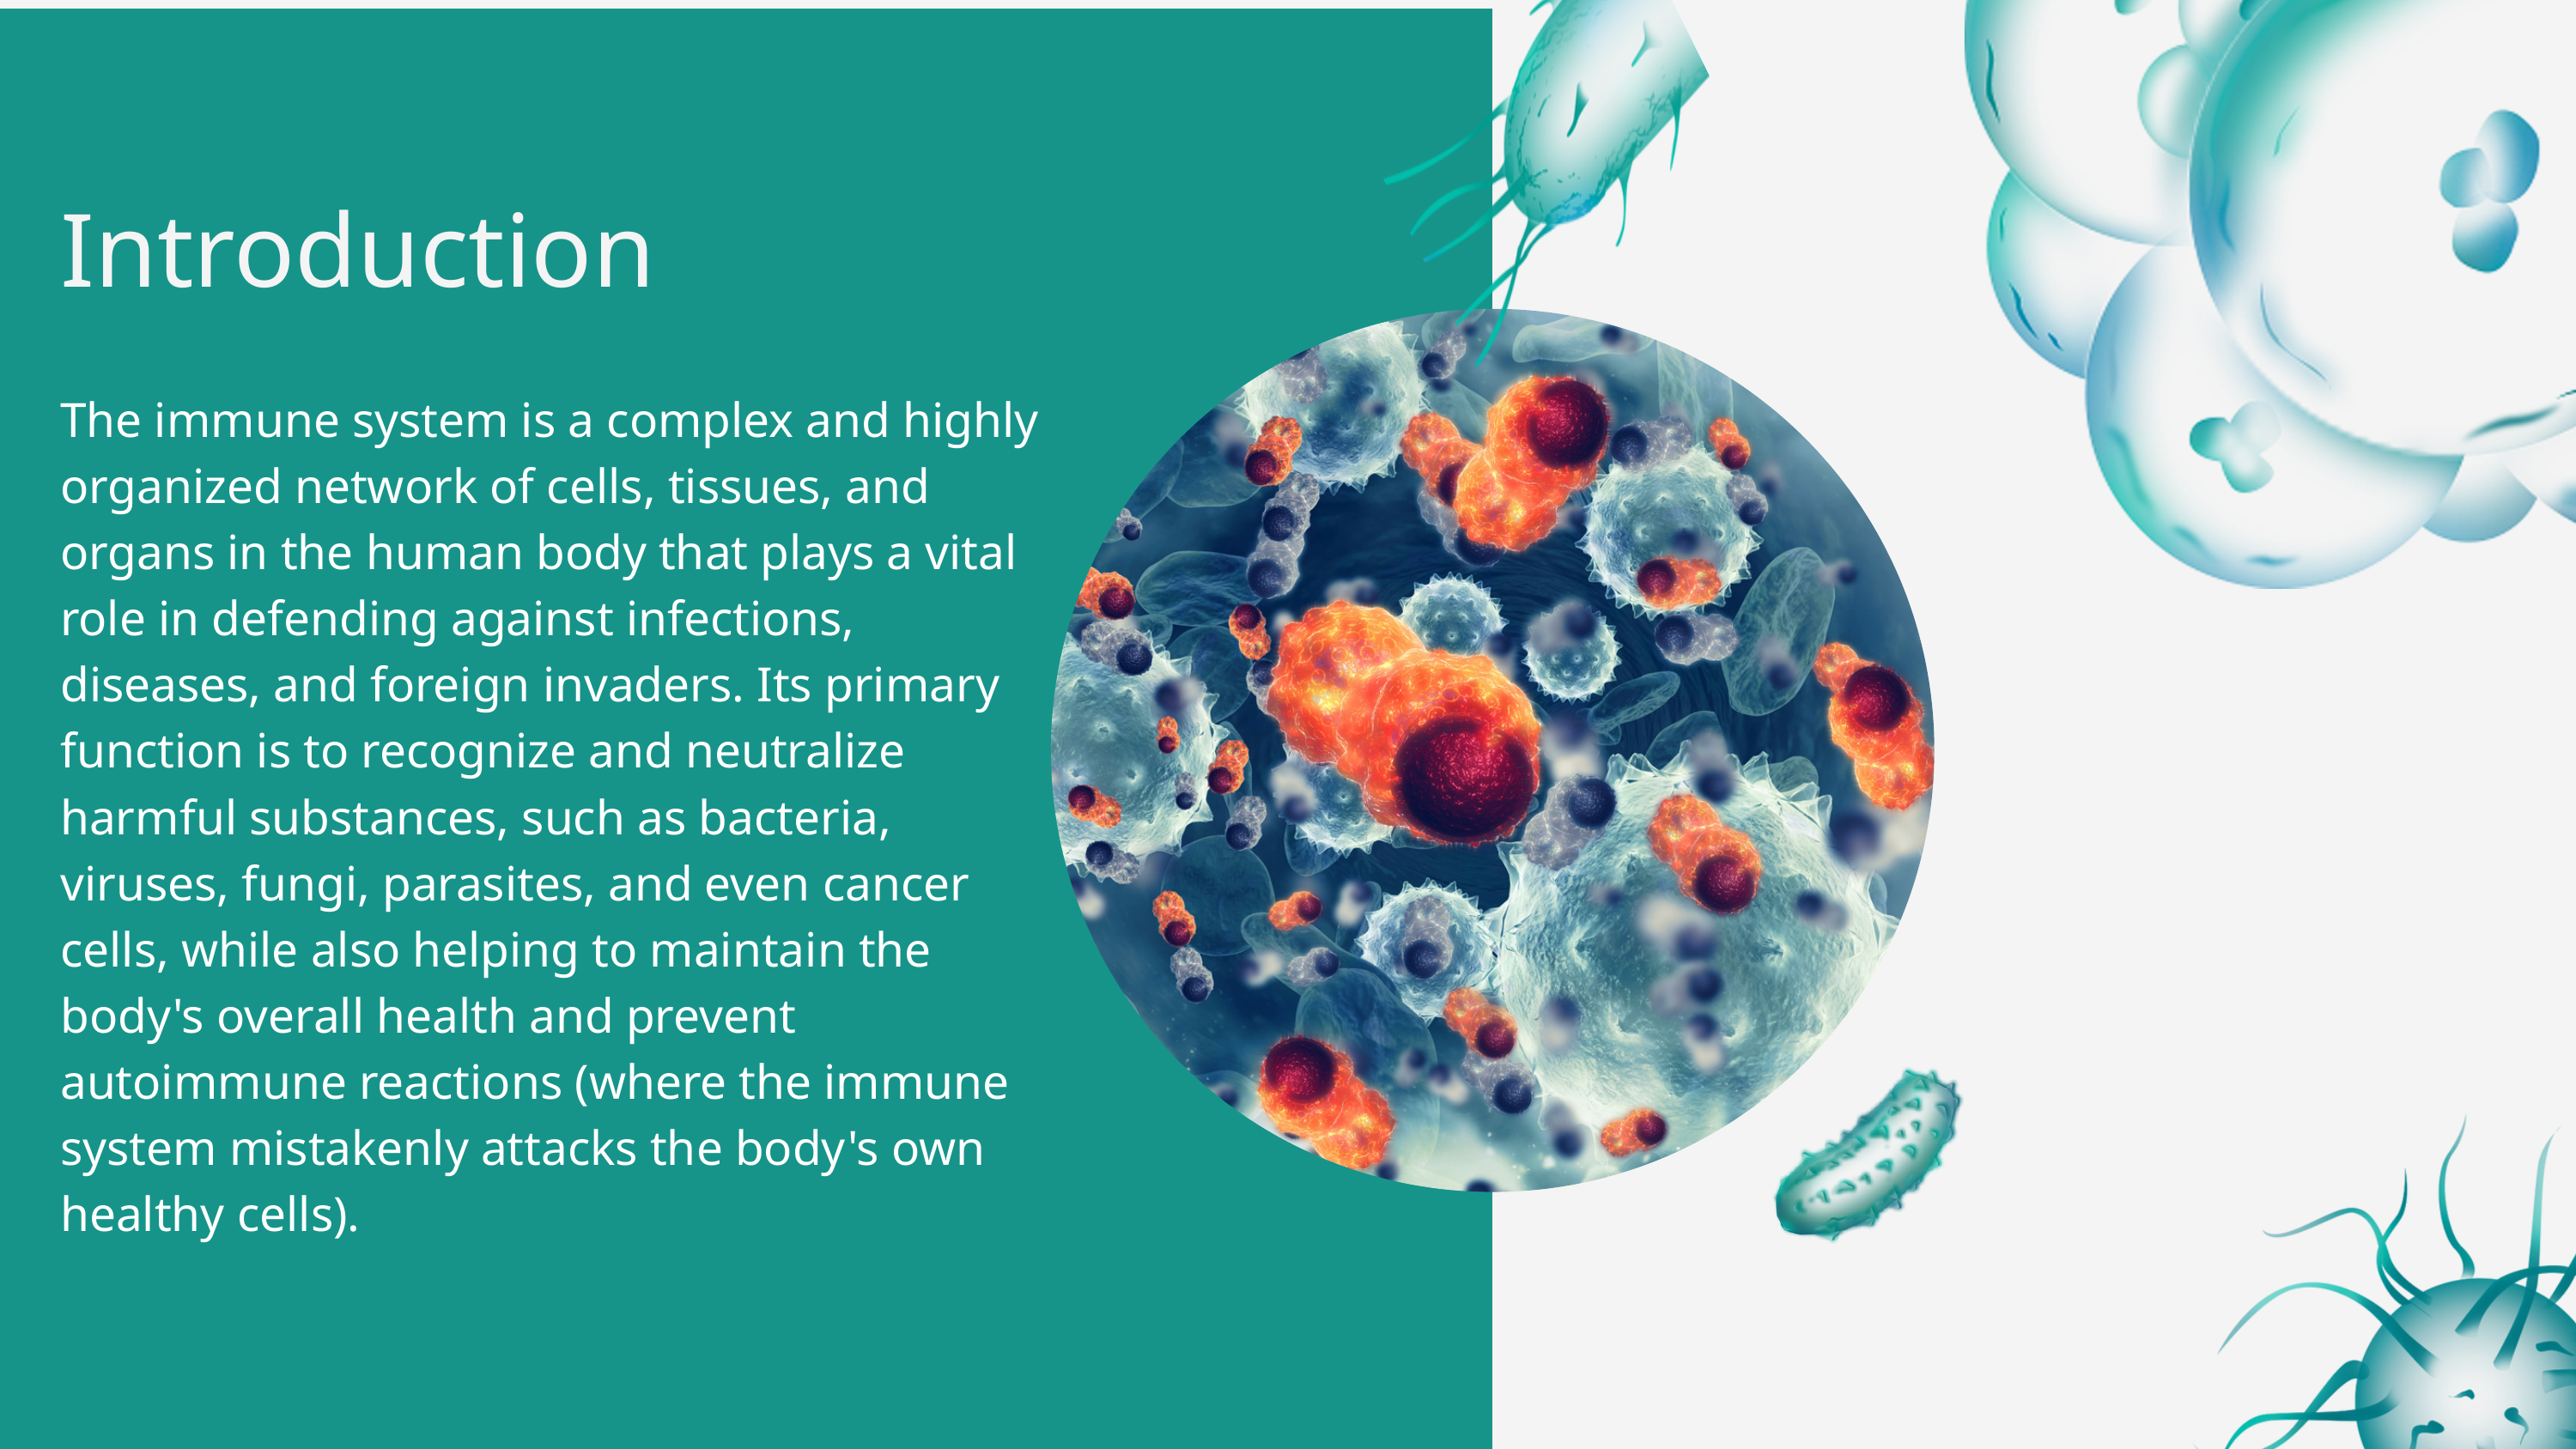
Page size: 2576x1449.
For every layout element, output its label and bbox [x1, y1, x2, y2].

text_box [1771, 1065, 1965, 1245]
text_box [0, 8, 1493, 1449]
text_box [2192, 1113, 2576, 1449]
text_box [1050, 308, 1935, 1192]
text_box [1964, 0, 2576, 589]
text_box [1294, 0, 1822, 307]
